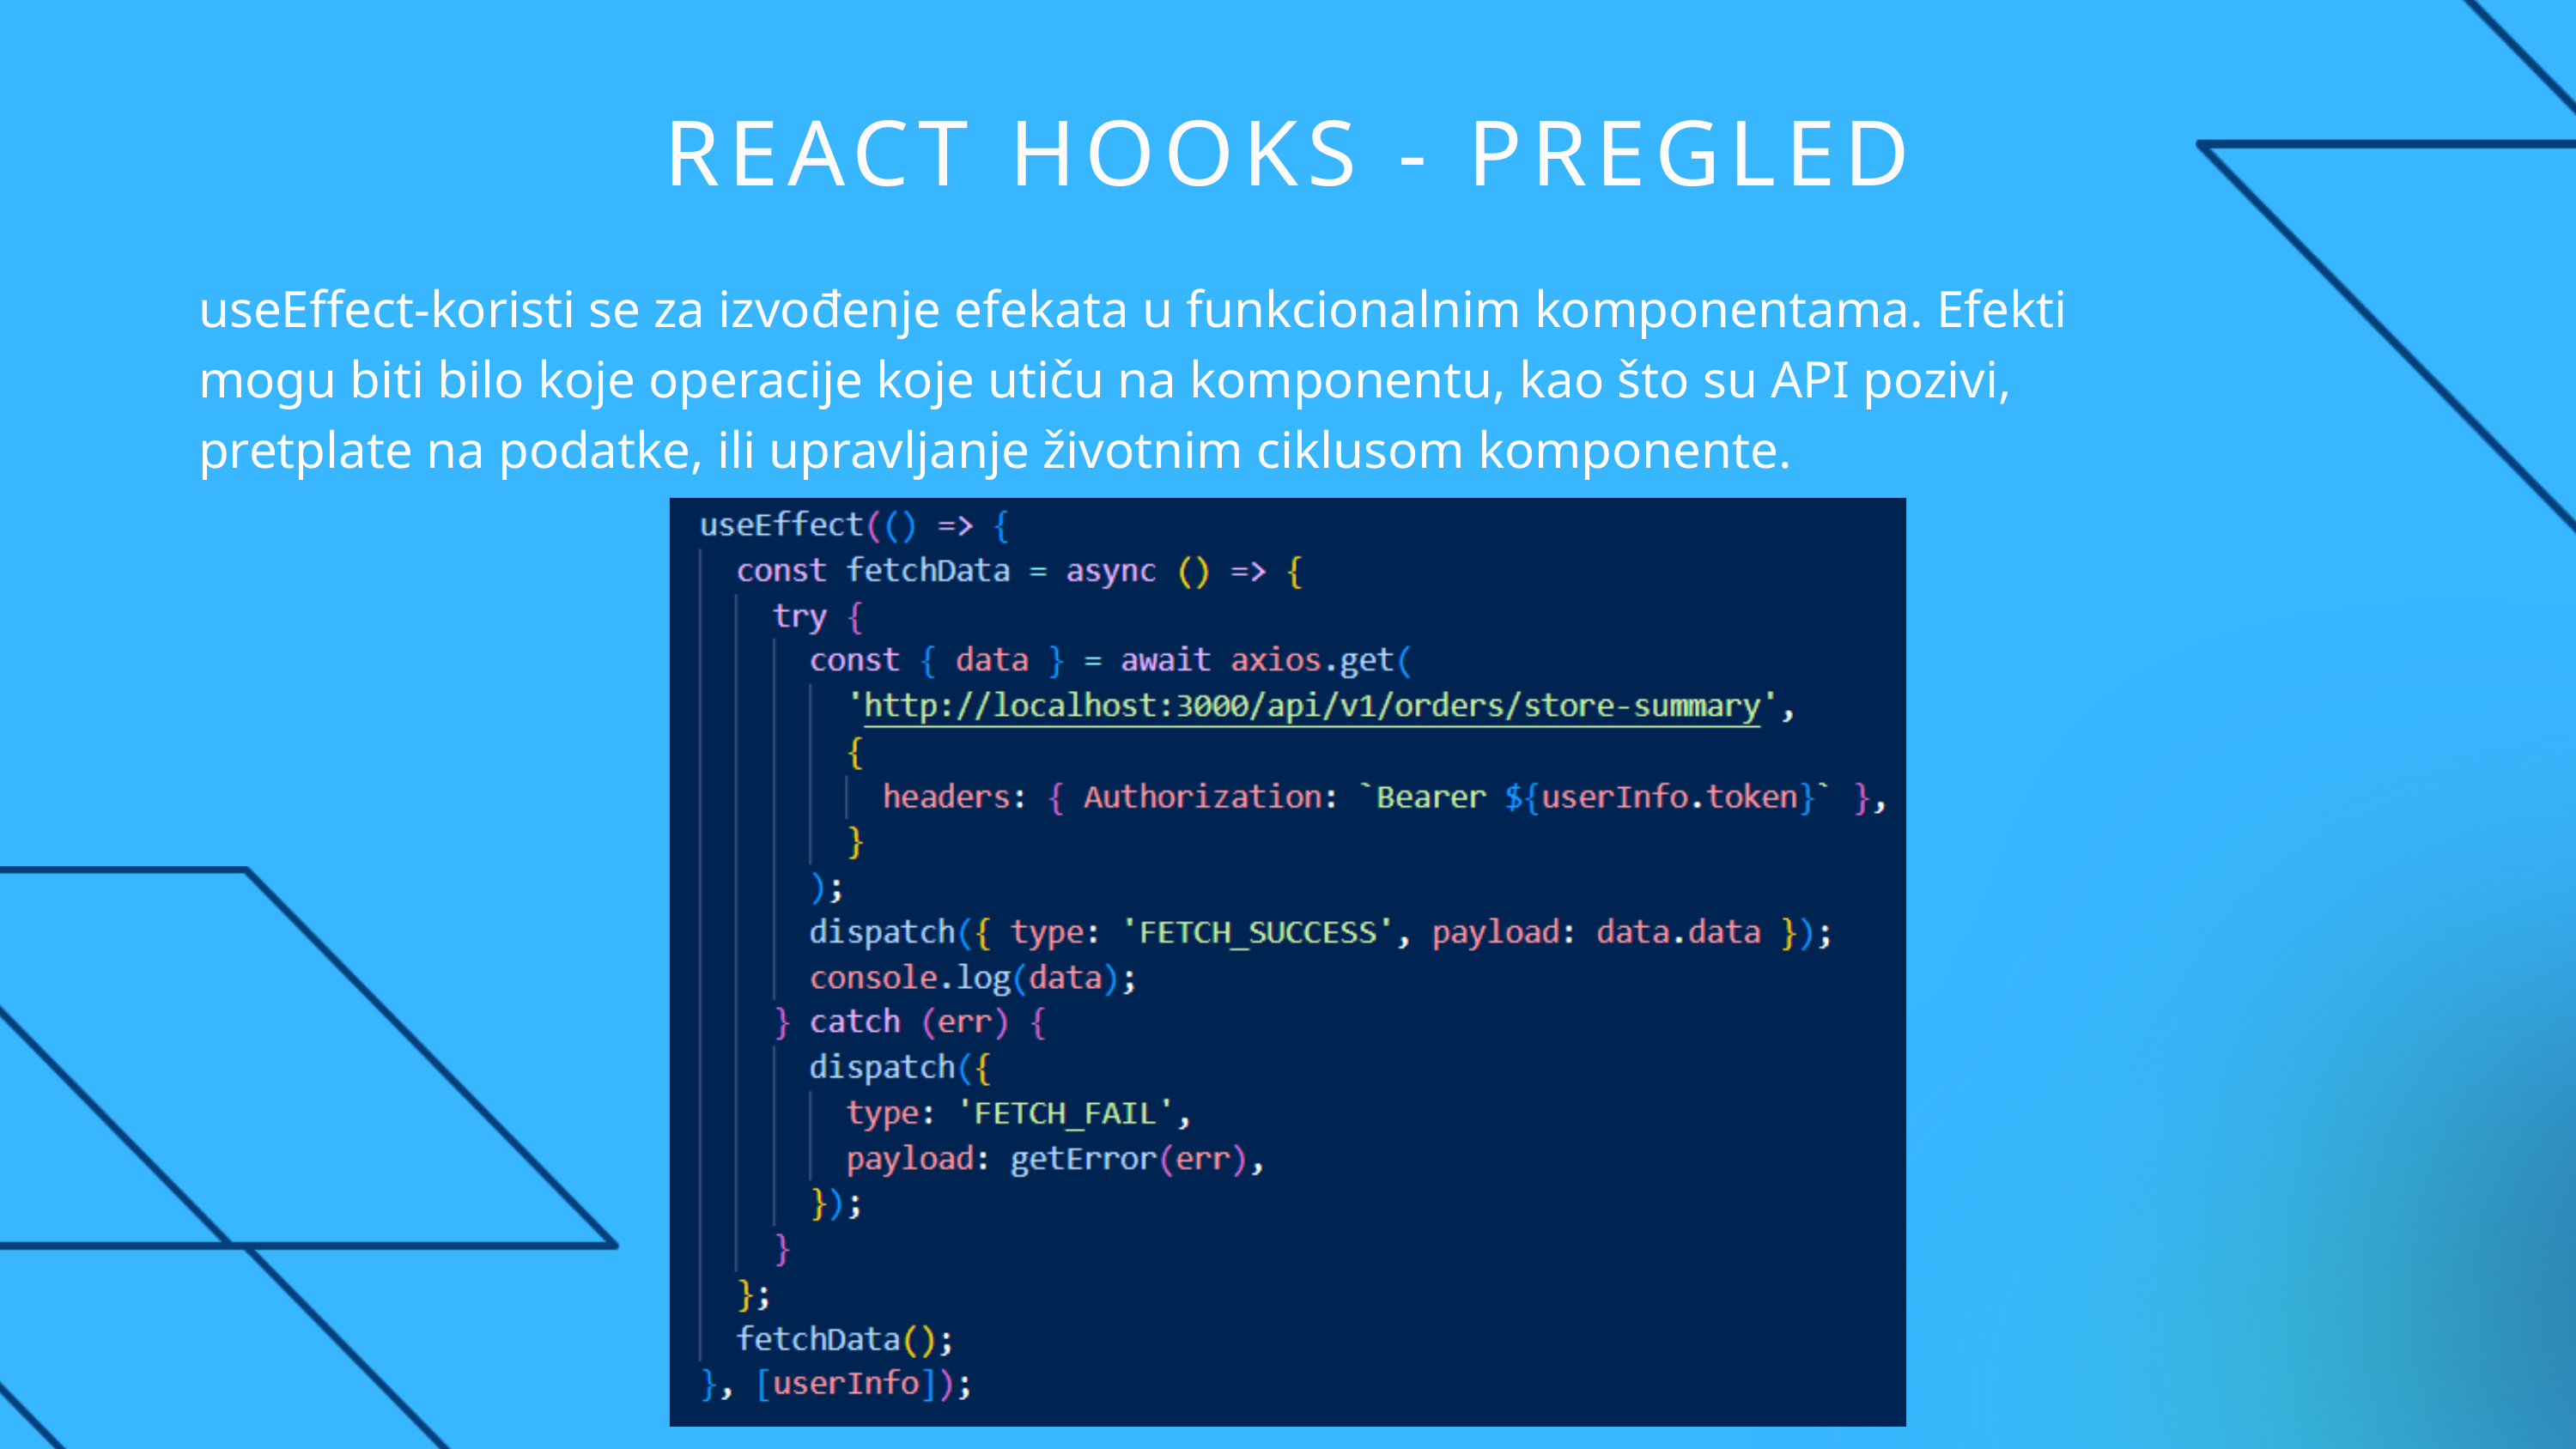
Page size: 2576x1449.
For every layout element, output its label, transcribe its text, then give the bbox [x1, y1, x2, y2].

text_box useEffect-koristi se za izvođenje efekata u funkcionalnim komponentama. Efekti mogu biti bilo koje operacije koje utiču na komponentu, kao što su API pozivi, pretplate na podatke, ili upravljanje životnim ciklusom komponente. [198, 267, 2196, 478]
text_box [669, 498, 1907, 1427]
text_box [0, 866, 621, 1449]
text_box REACT HOOKS - PREGLED [0, 79, 2576, 204]
text_box [2196, 0, 2576, 79]
text_box [1753, 602, 2576, 1449]
text_box [2196, 204, 2576, 567]
